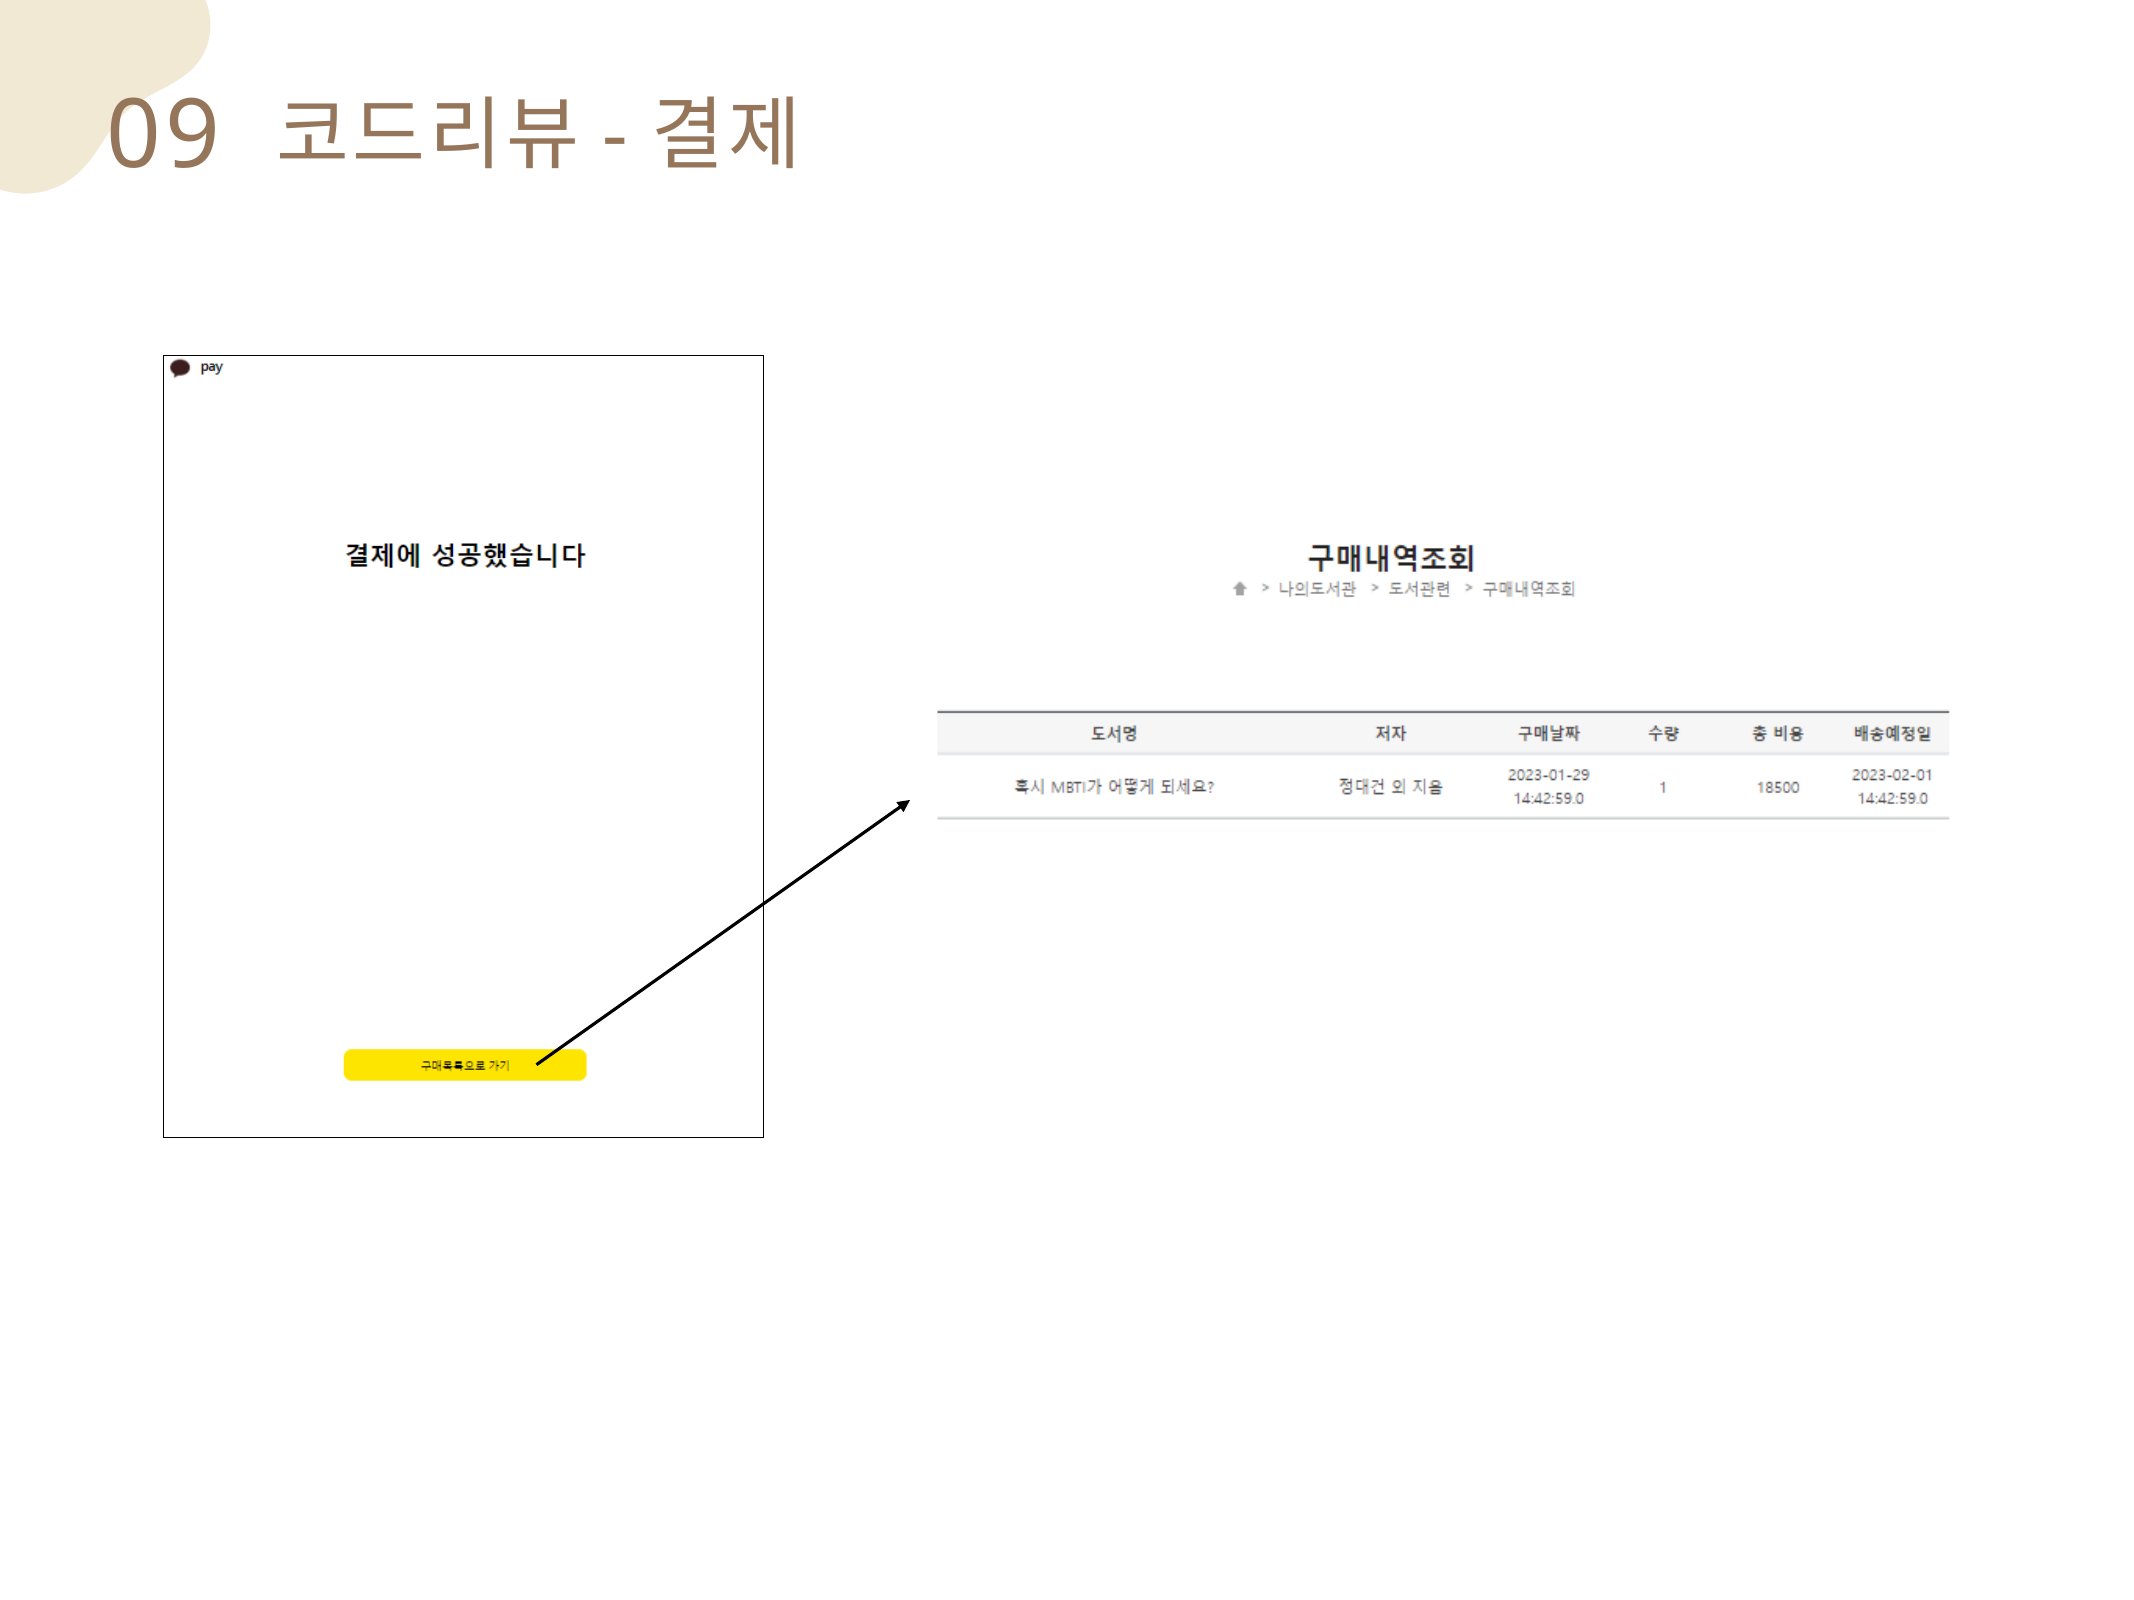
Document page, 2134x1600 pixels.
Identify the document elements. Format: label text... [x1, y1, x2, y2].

picture [933, 536, 1977, 838]
text_box [0, 0, 211, 194]
text_box 코드리뷰-결제 [267, 74, 810, 187]
picture [162, 354, 764, 1138]
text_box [536, 799, 911, 1065]
text_box 09 [97, 63, 229, 196]
